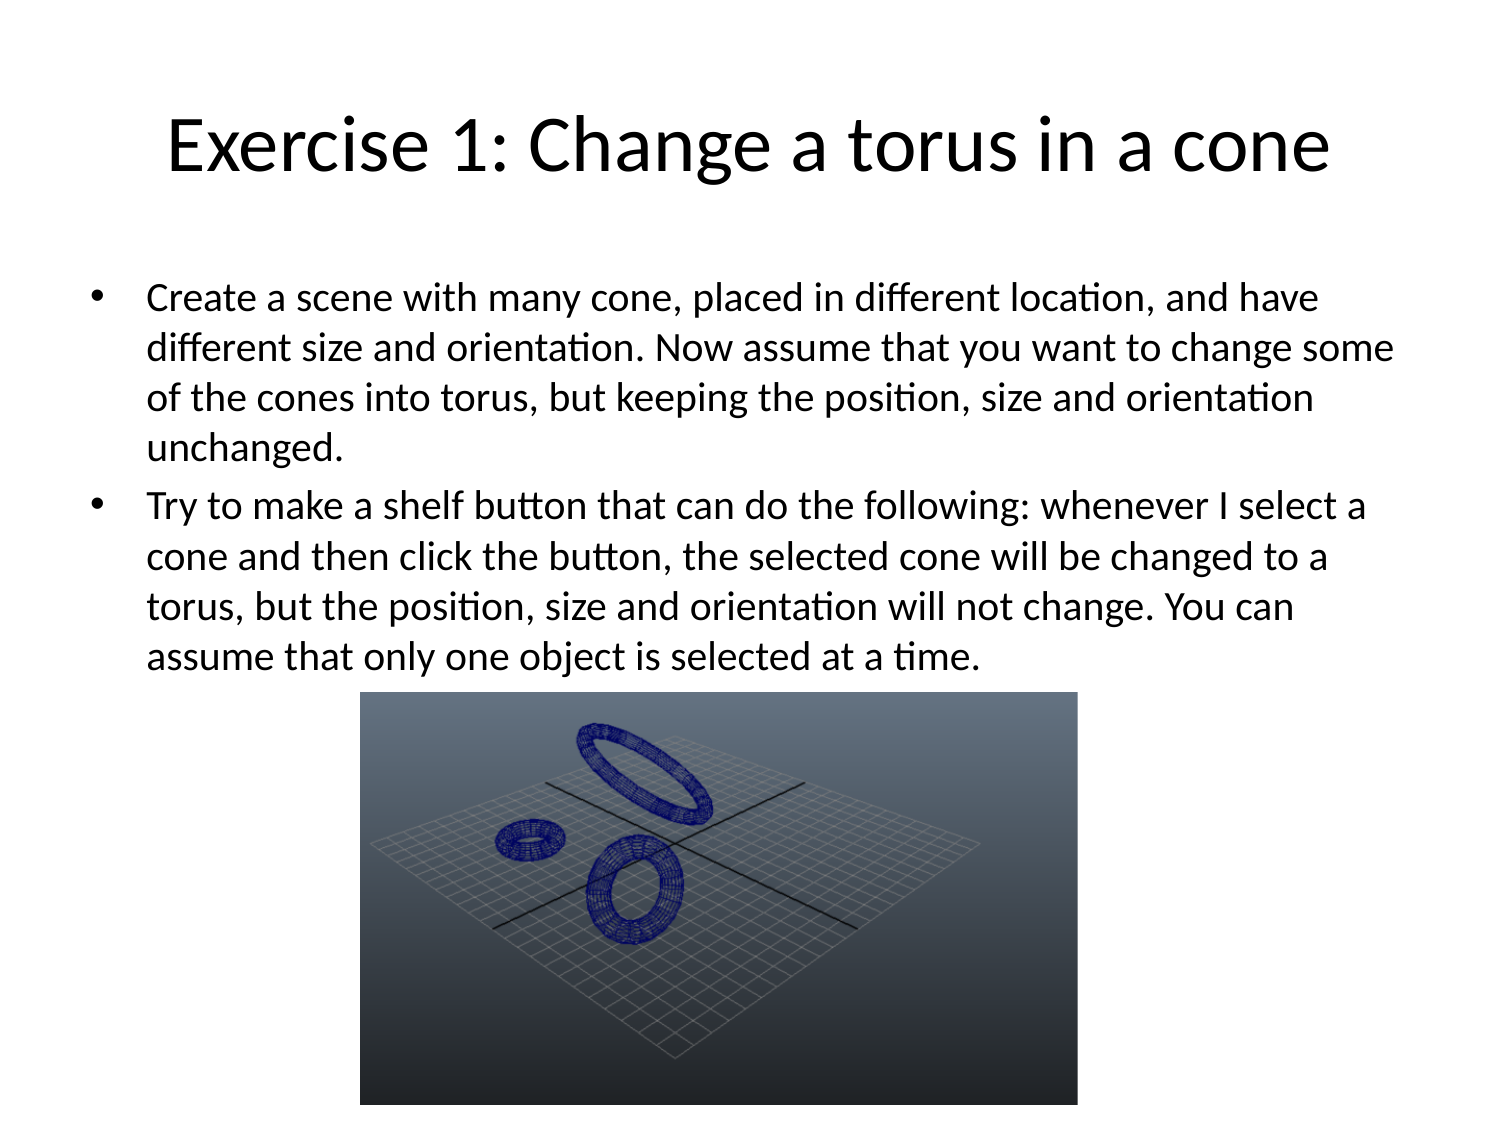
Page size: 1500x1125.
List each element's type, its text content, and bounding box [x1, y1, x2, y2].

title Exercise 1: Change a torus in a cone [75, 45, 1425, 233]
list Create a scene with many cone, placed in different location, and have different size and orientation. Now assume that you want to change some of the cones into torus, but keeping the position, size and orientation unchanged. Try to make a shelf button that can do the following: whenever I select a cone and then click the button, the selected cone will be changed to a torus, but the position, size and orientation will not change. You can assume that only one object is selected at a time. [75, 262, 1425, 1005]
picture [359, 692, 1078, 1106]
